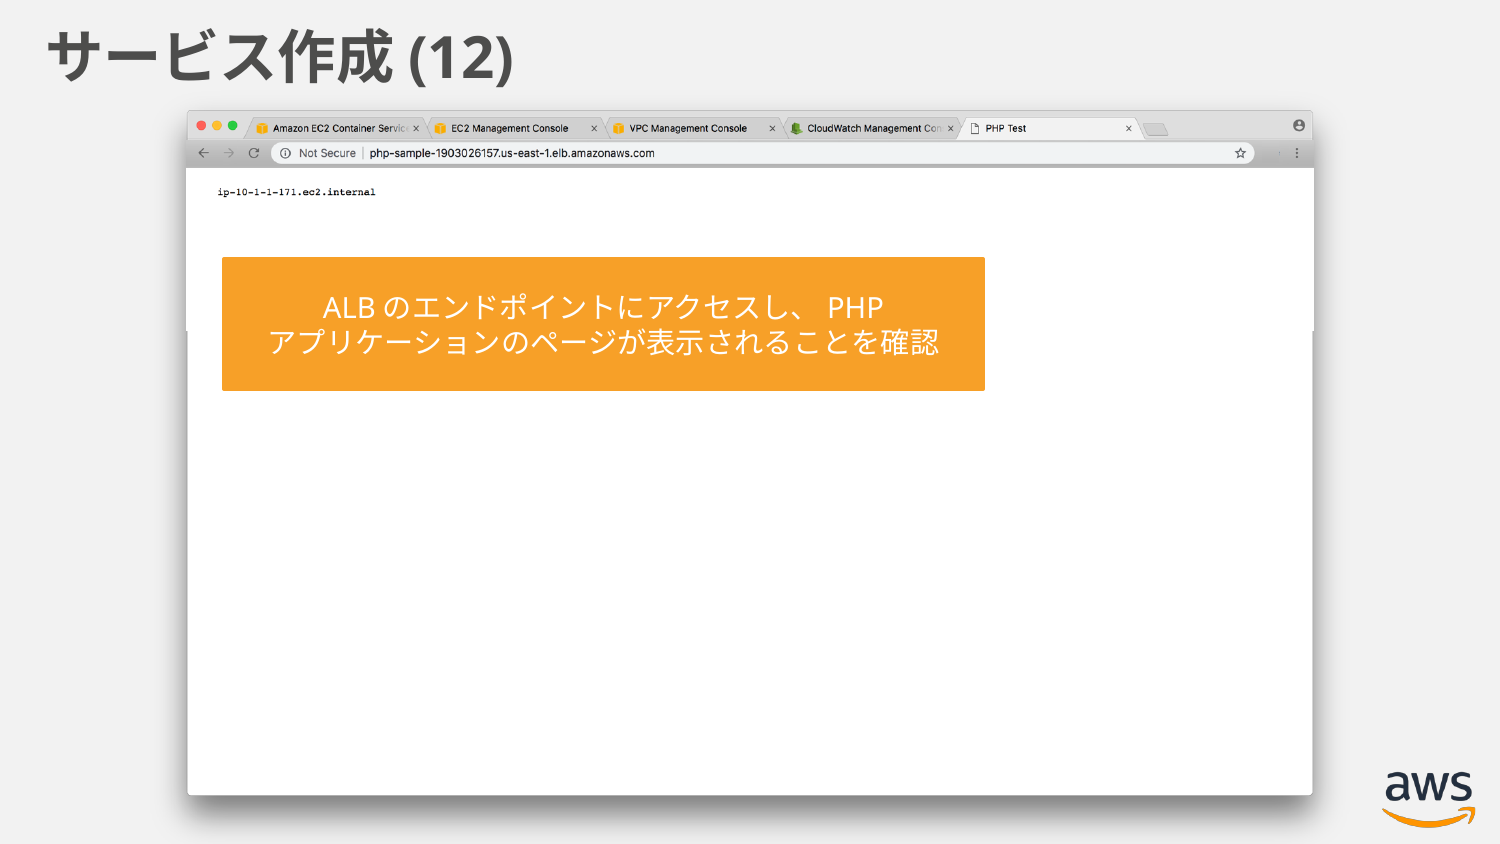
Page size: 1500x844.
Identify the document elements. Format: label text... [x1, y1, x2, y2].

picture [143, 85, 1357, 844]
title サービス作成(12) [0, 0, 1500, 111]
picture [1381, 771, 1476, 828]
